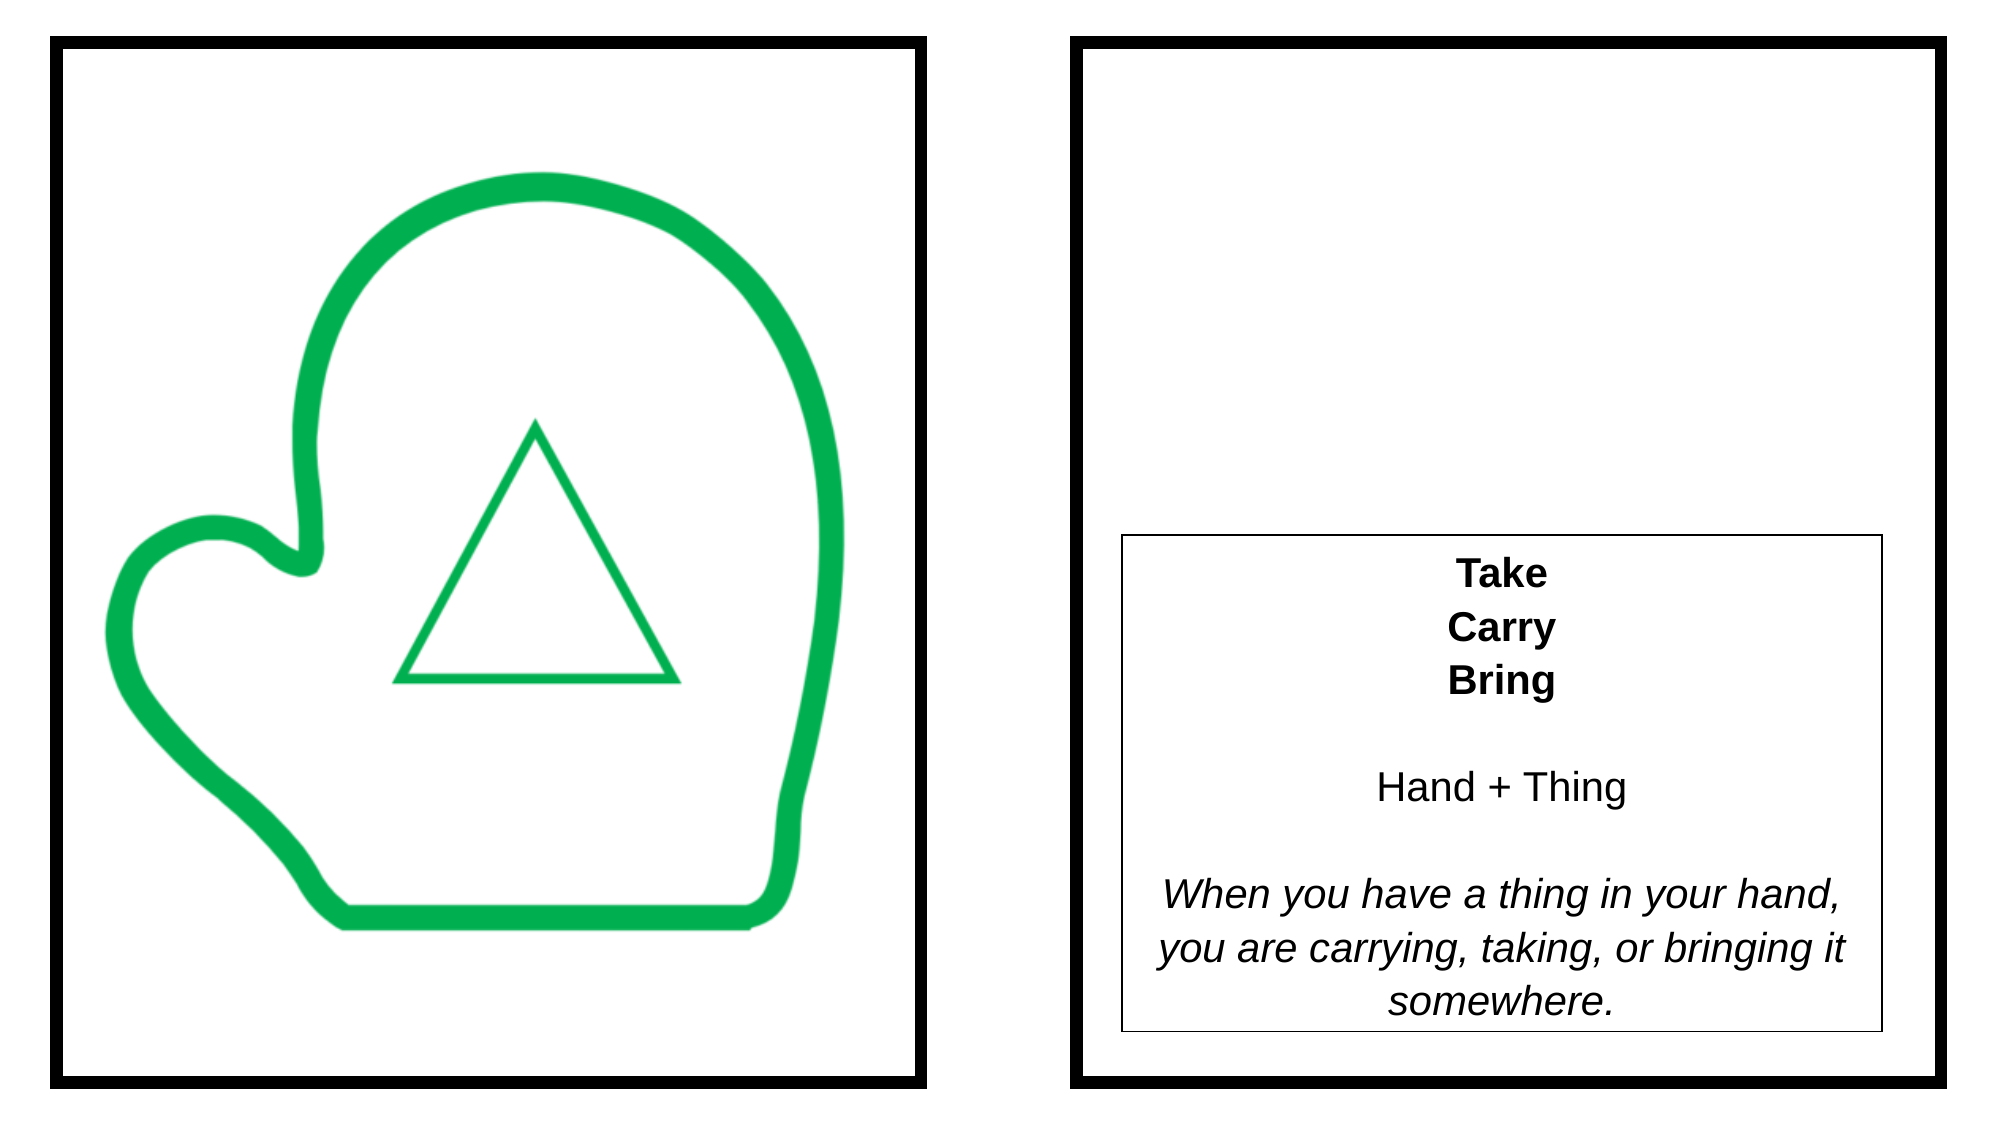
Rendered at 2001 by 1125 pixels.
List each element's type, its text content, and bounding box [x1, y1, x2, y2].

picture [73, 158, 881, 967]
text_box [56, 41, 922, 1083]
text_box [1075, 41, 1942, 1083]
text_box Take Carry Bring Hand + Thing When you have a thing in your hand, you are carrying, taking, or bringing it somewhere. [1121, 535, 1883, 1032]
